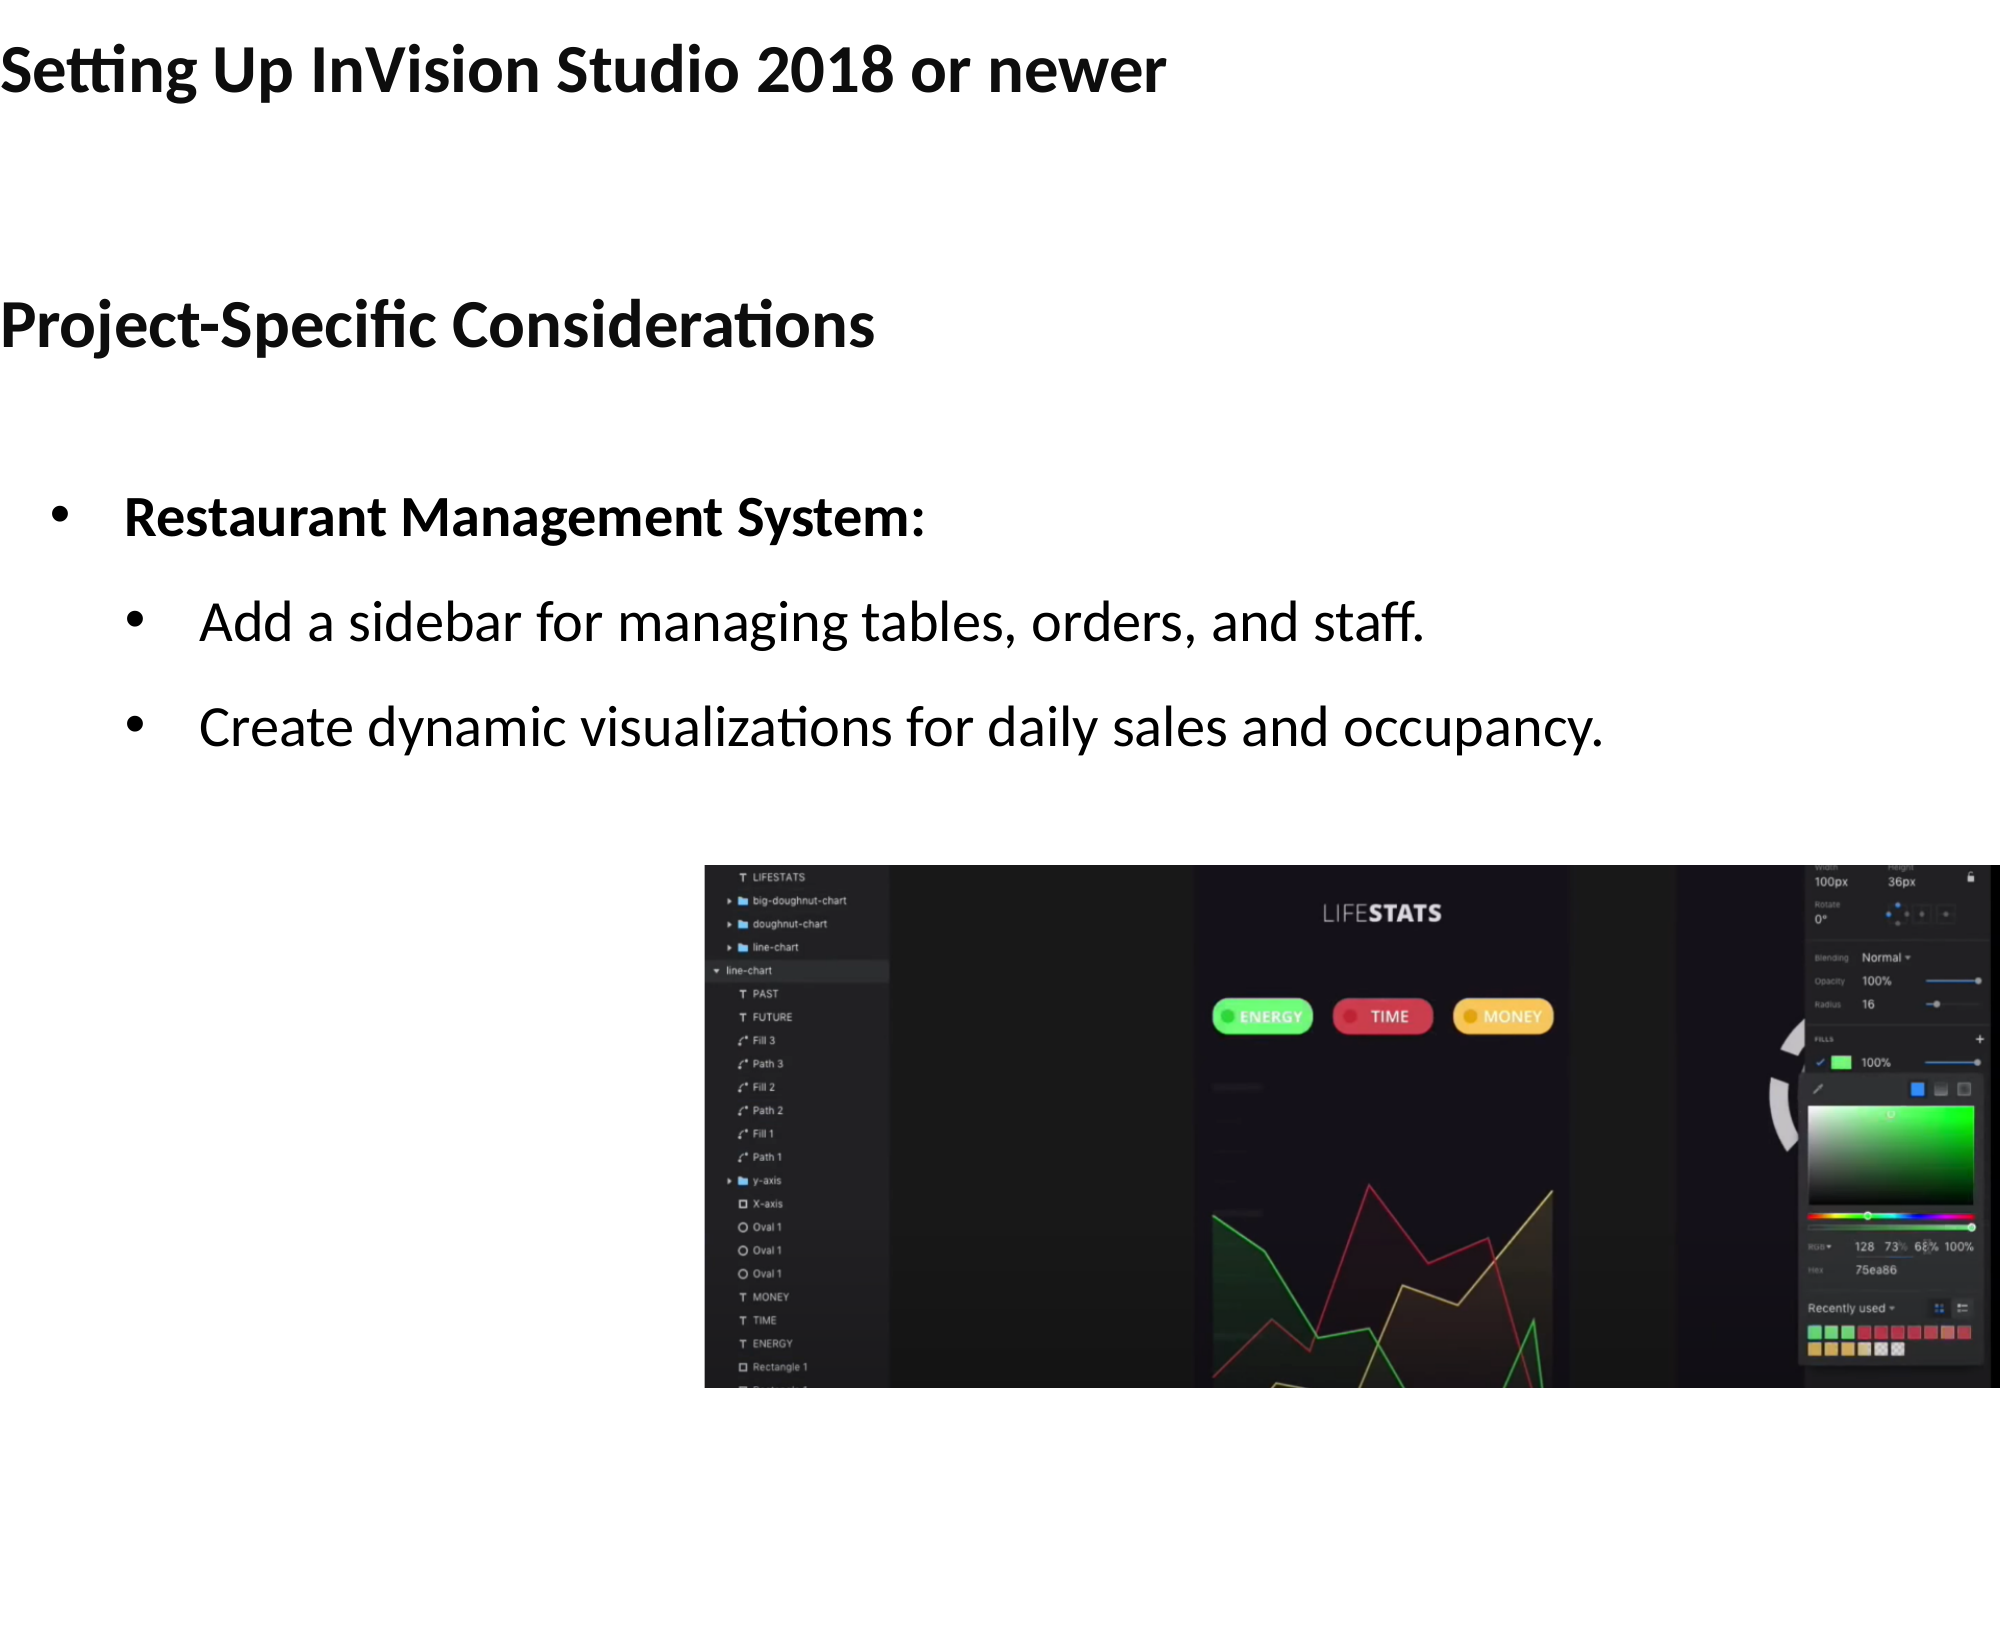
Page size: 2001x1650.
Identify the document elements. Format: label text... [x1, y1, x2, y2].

picture [704, 865, 2000, 1388]
title Project-Specific Considerations [0, 262, 1779, 361]
text_box Setting Up InVision Studio 2018 or newer [0, 7, 1779, 107]
text_box Restaurant Management System: Add a sidebar for managing tables, orders, and staff. Create dynamic visualizations for daily sales and occupancy. [35, 435, 1923, 766]
